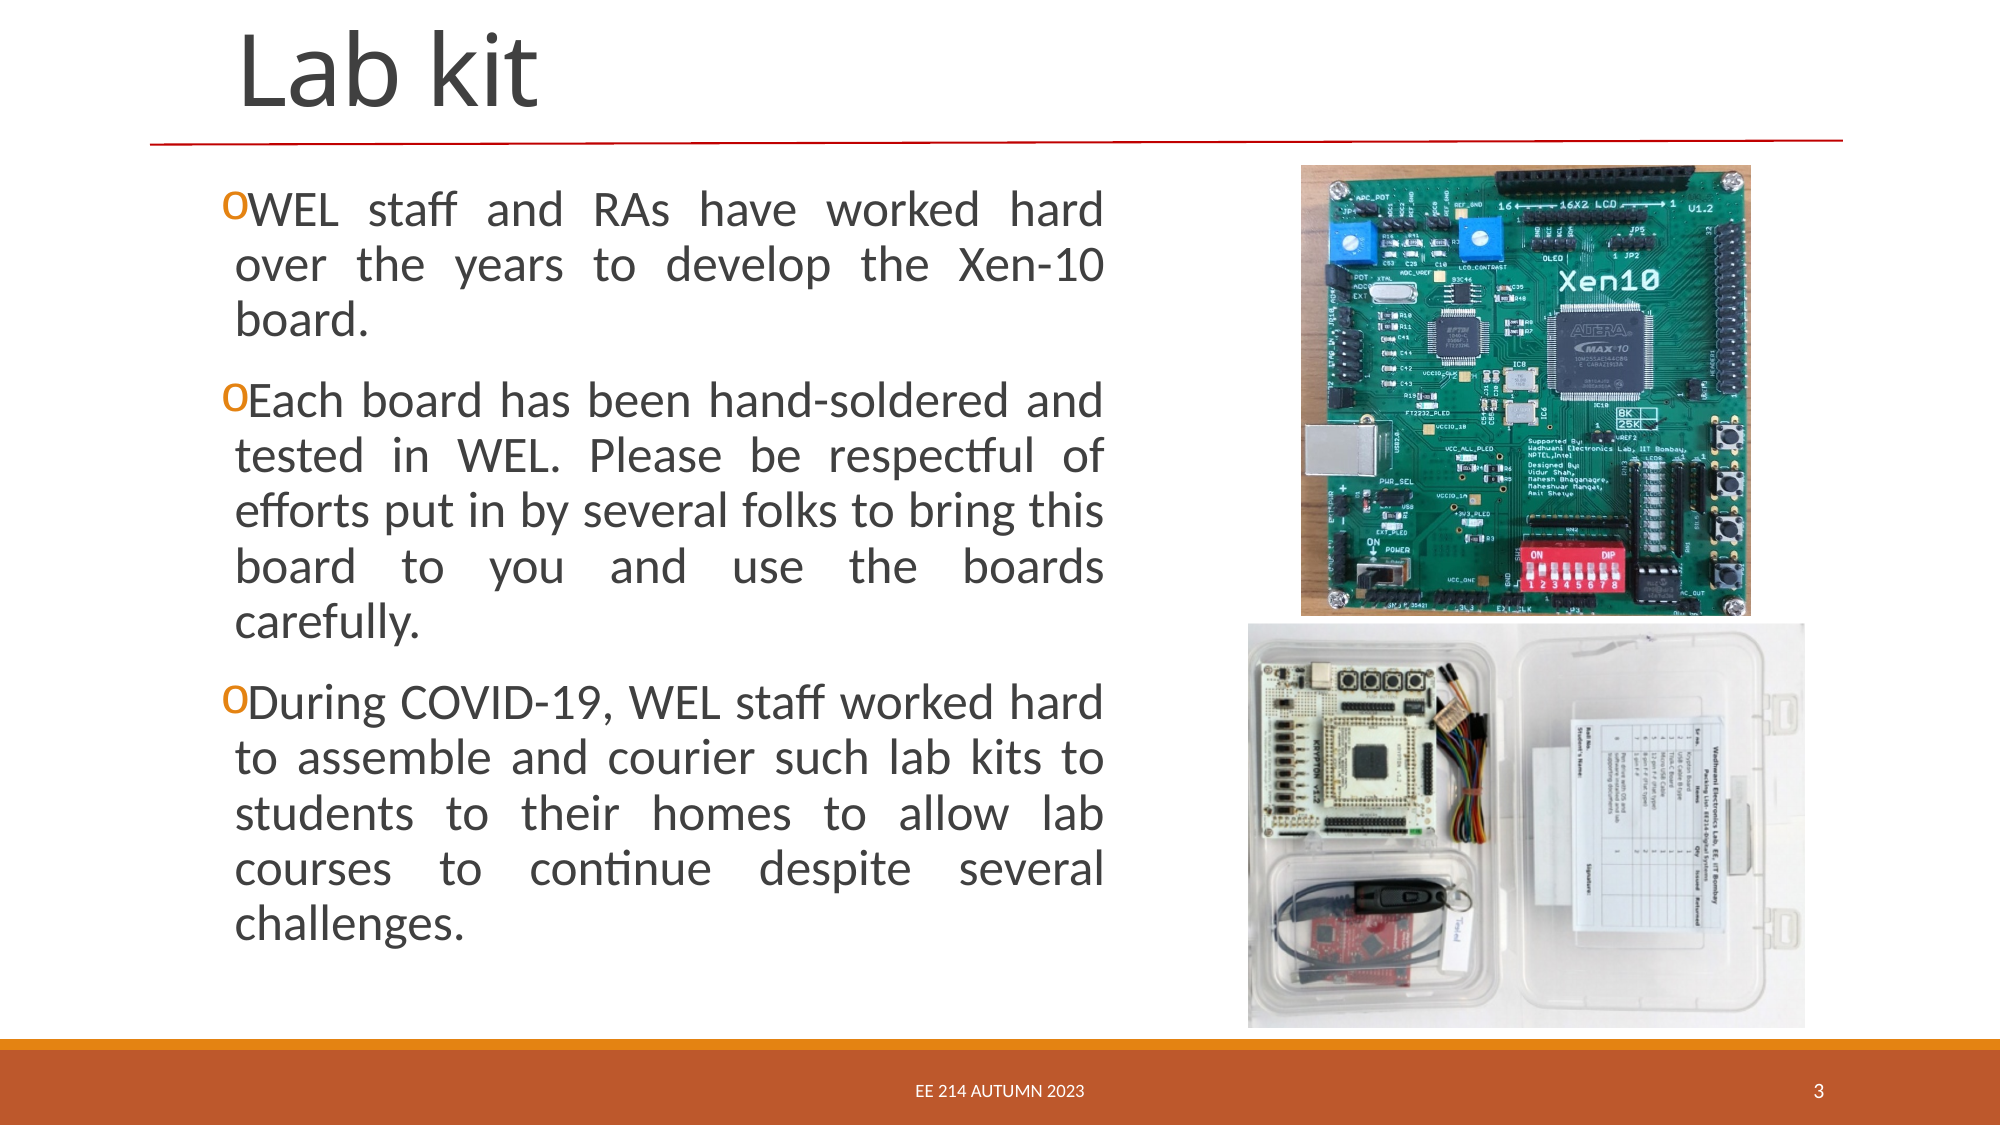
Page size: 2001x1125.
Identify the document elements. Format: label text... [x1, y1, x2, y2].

slide_number 3 [1624, 1059, 1840, 1120]
title Lab kit [220, 13, 1820, 134]
footer EE 214 Autumn 2023 [604, 1059, 1396, 1120]
picture [1248, 164, 1805, 1105]
list WEL staff and RAs have worked hard over the years to develop the Xen-10 board. Each board has been hand-soldered and tested in WEL. Please be respectful of efforts put in by several folks to bring this board to you and use the boards carefully. During COVID-19, WEL staff worked hard to assemble and courier such lab kits to students to their homes to allow lab courses to continue despite several challenges. [220, 174, 1106, 963]
